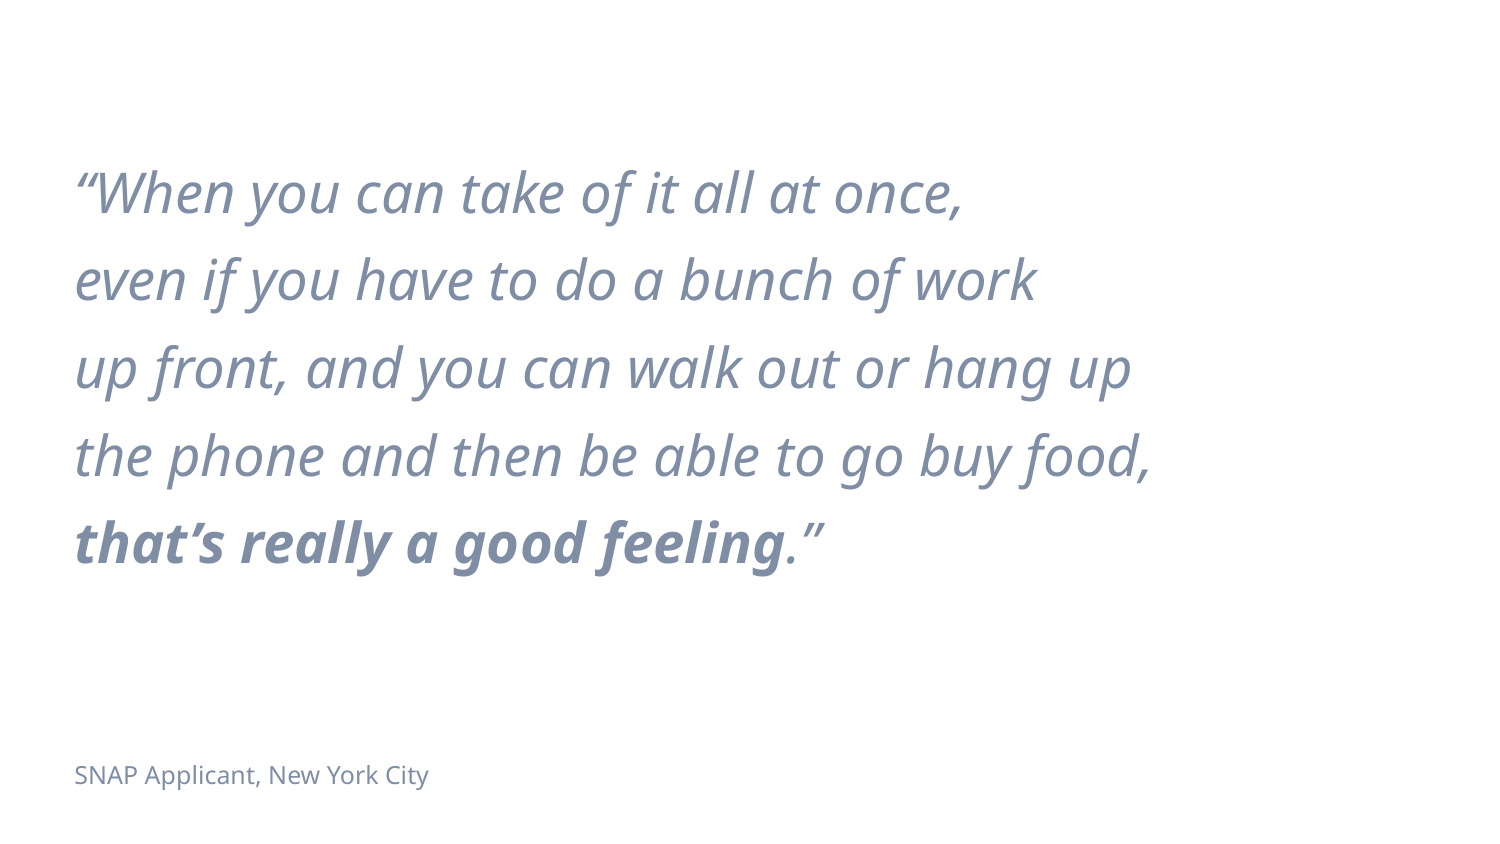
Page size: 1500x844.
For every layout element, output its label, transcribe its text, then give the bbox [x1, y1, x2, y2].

text_box “When you can take of it all at once, even if you have to do a bunch of work up front, and you can walk out or hang up the phone and then be able to go buy food, that’s really a good feeling.” SNAP Applicant, New York City [66, 129, 1223, 844]
